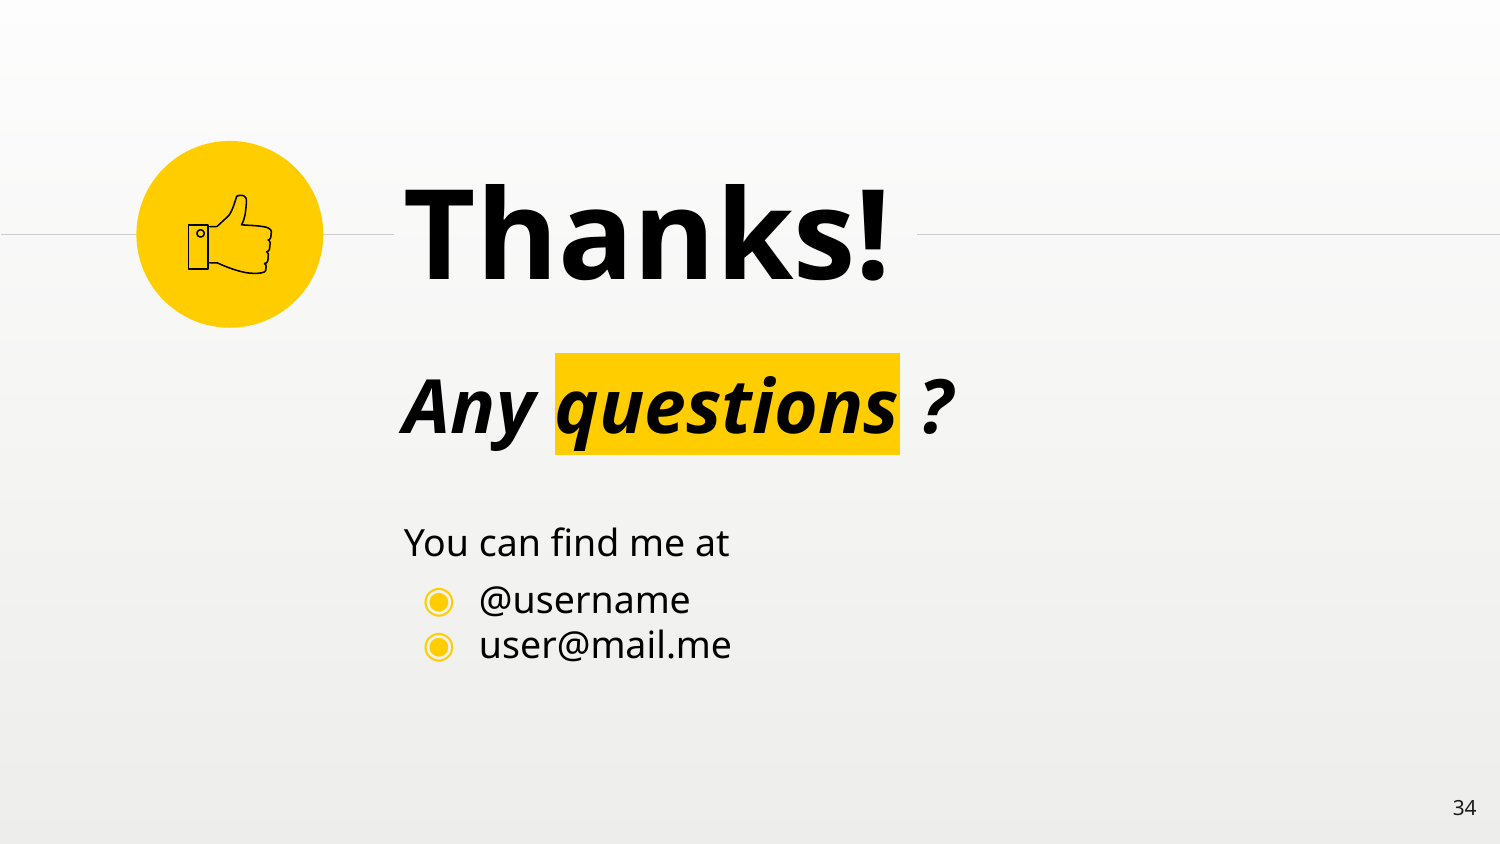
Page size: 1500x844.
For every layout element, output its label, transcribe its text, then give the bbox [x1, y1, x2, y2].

text_box [136, 243, 323, 328]
subtitle Any questions ? You can find me at @username user@mail.me [389, 343, 1213, 473]
slide_number 34 [1401, 779, 1492, 844]
text_box [136, 140, 324, 233]
title Thanks! [389, 133, 1195, 325]
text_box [188, 195, 272, 274]
